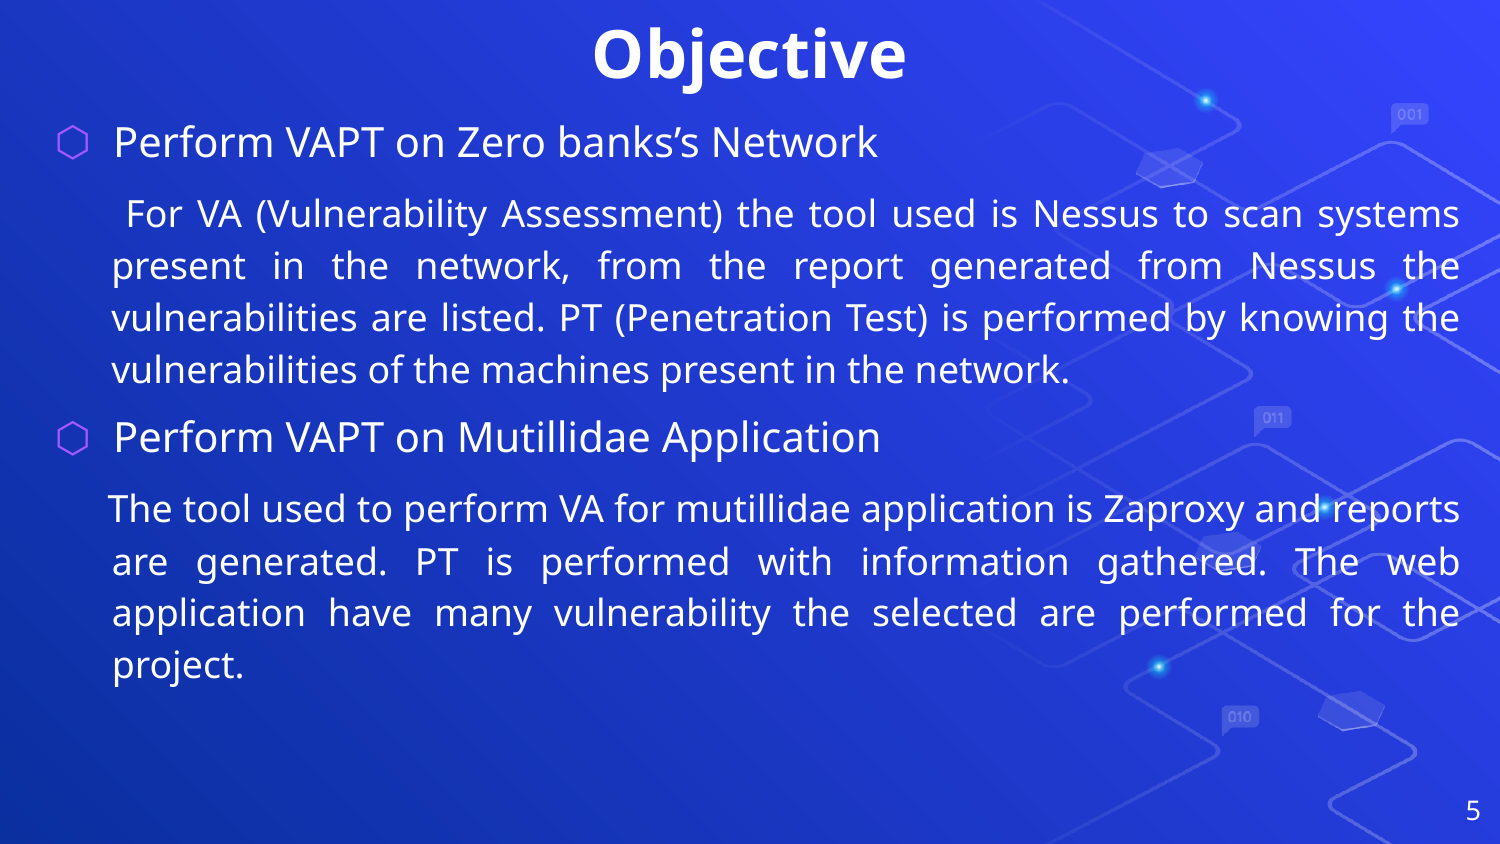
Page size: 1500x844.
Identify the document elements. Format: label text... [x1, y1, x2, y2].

list Perform VAPT on Zero banks’s Network For VA (Vulnerability Assessment) the tool used is Nessus to scan systems present in the network, from the report generated from Nessus the vulnerabilities are listed. PT (Penetration Test) is performed by knowing the vulnerabilities of the machines present in the network. Perform VAPT on Mutillidae Application The tool used to perform VA for mutillidae application is Zaproxy and reports are generated. PT is performed with information gathered. The web application have many vulnerability the selected are performed for the project. [38, 108, 1462, 780]
picture [0, 0, 1500, 844]
title Objective [256, 0, 1244, 92]
slide_number 5 [1391, 779, 1482, 844]
